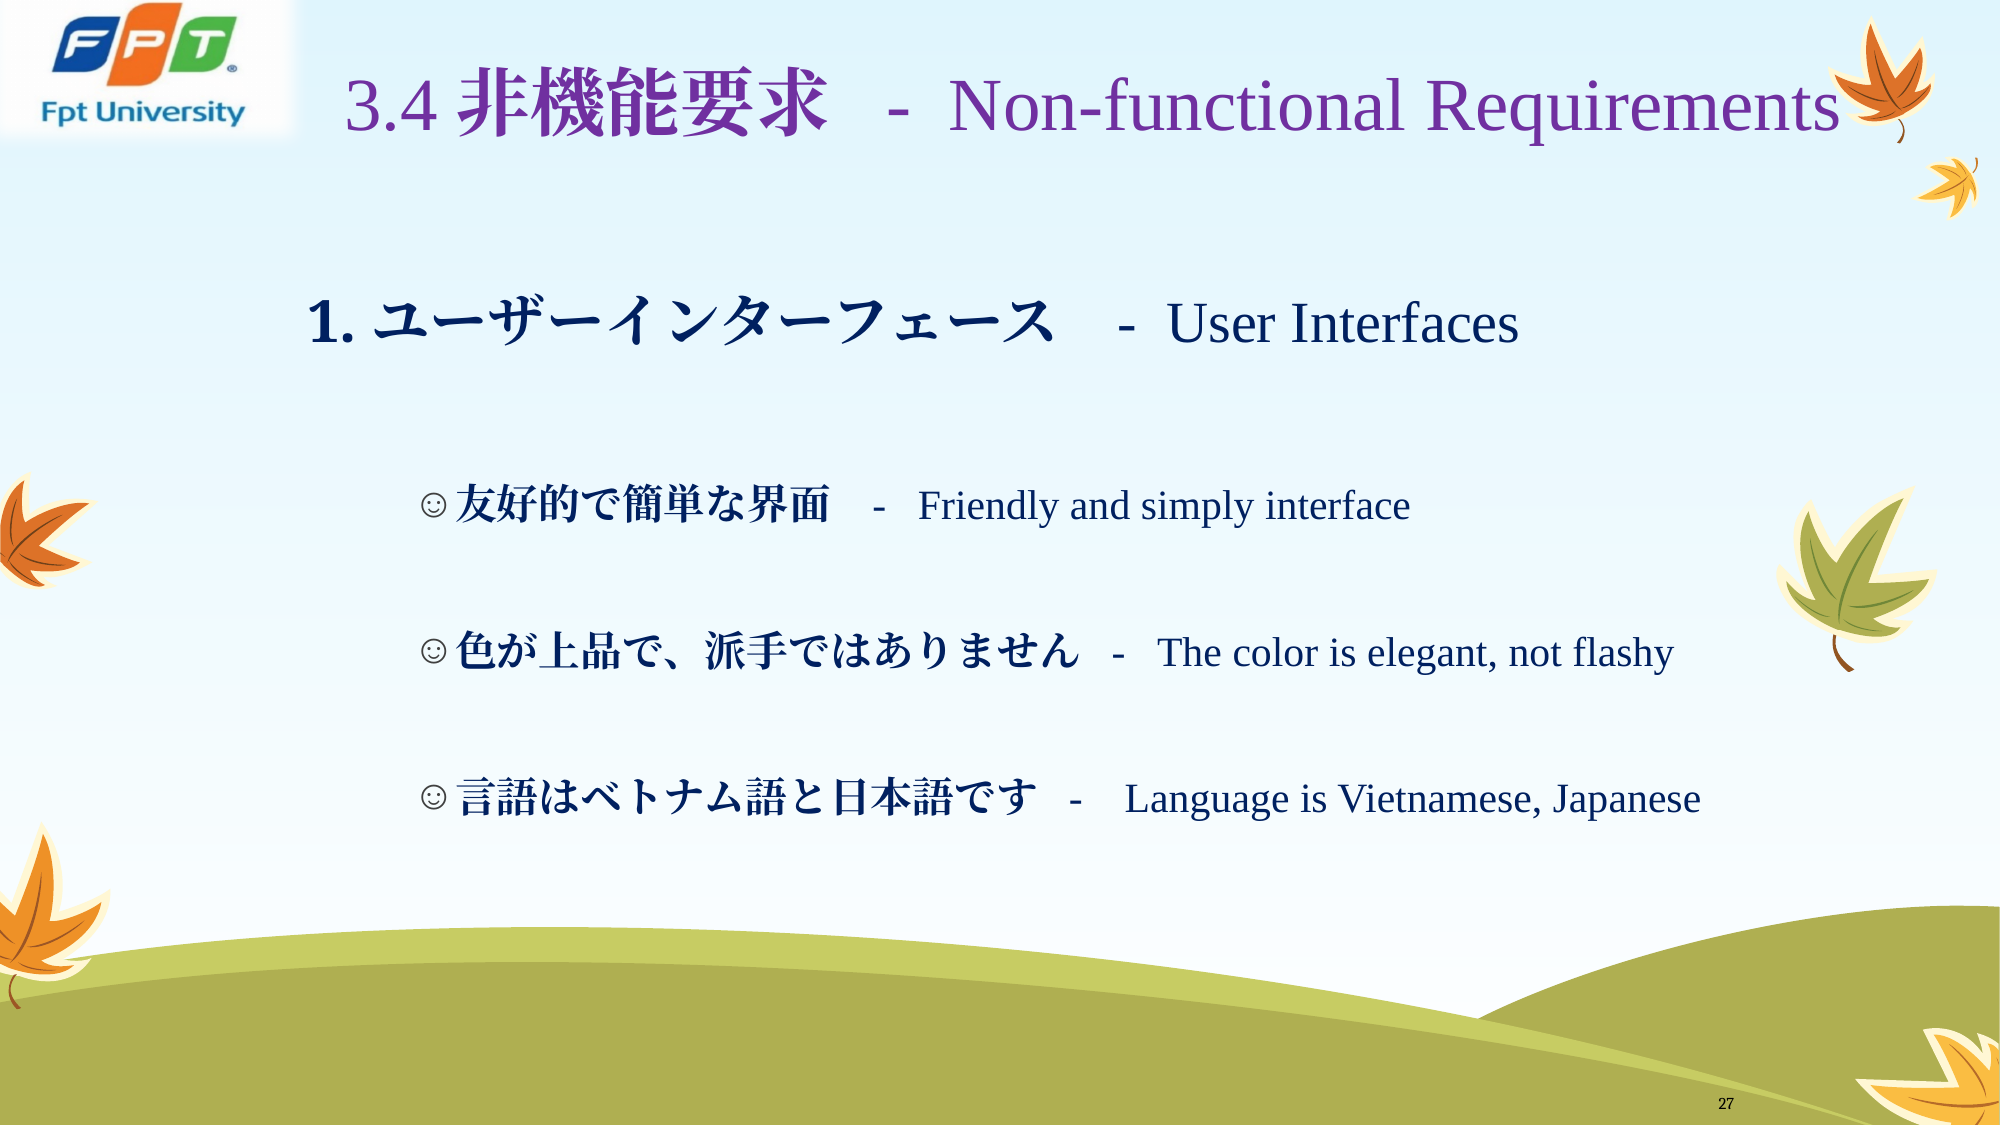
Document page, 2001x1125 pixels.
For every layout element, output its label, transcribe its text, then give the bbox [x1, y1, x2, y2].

picture [0, 0, 312, 155]
slide_number 27 [1644, 1083, 1750, 1122]
list 1.ユーザーインターフェース - User Interfaces 友好的で簡単な界面 - Friendly and simply interface 色が上品で、派手ではありません - The color is elegant, not flashy 言語はベトナム語と日本語です - Language is Vietnamese, Japanese [285, 276, 1750, 925]
title 3.4非機能要求 - Non-functional Requirements [312, 12, 1937, 155]
